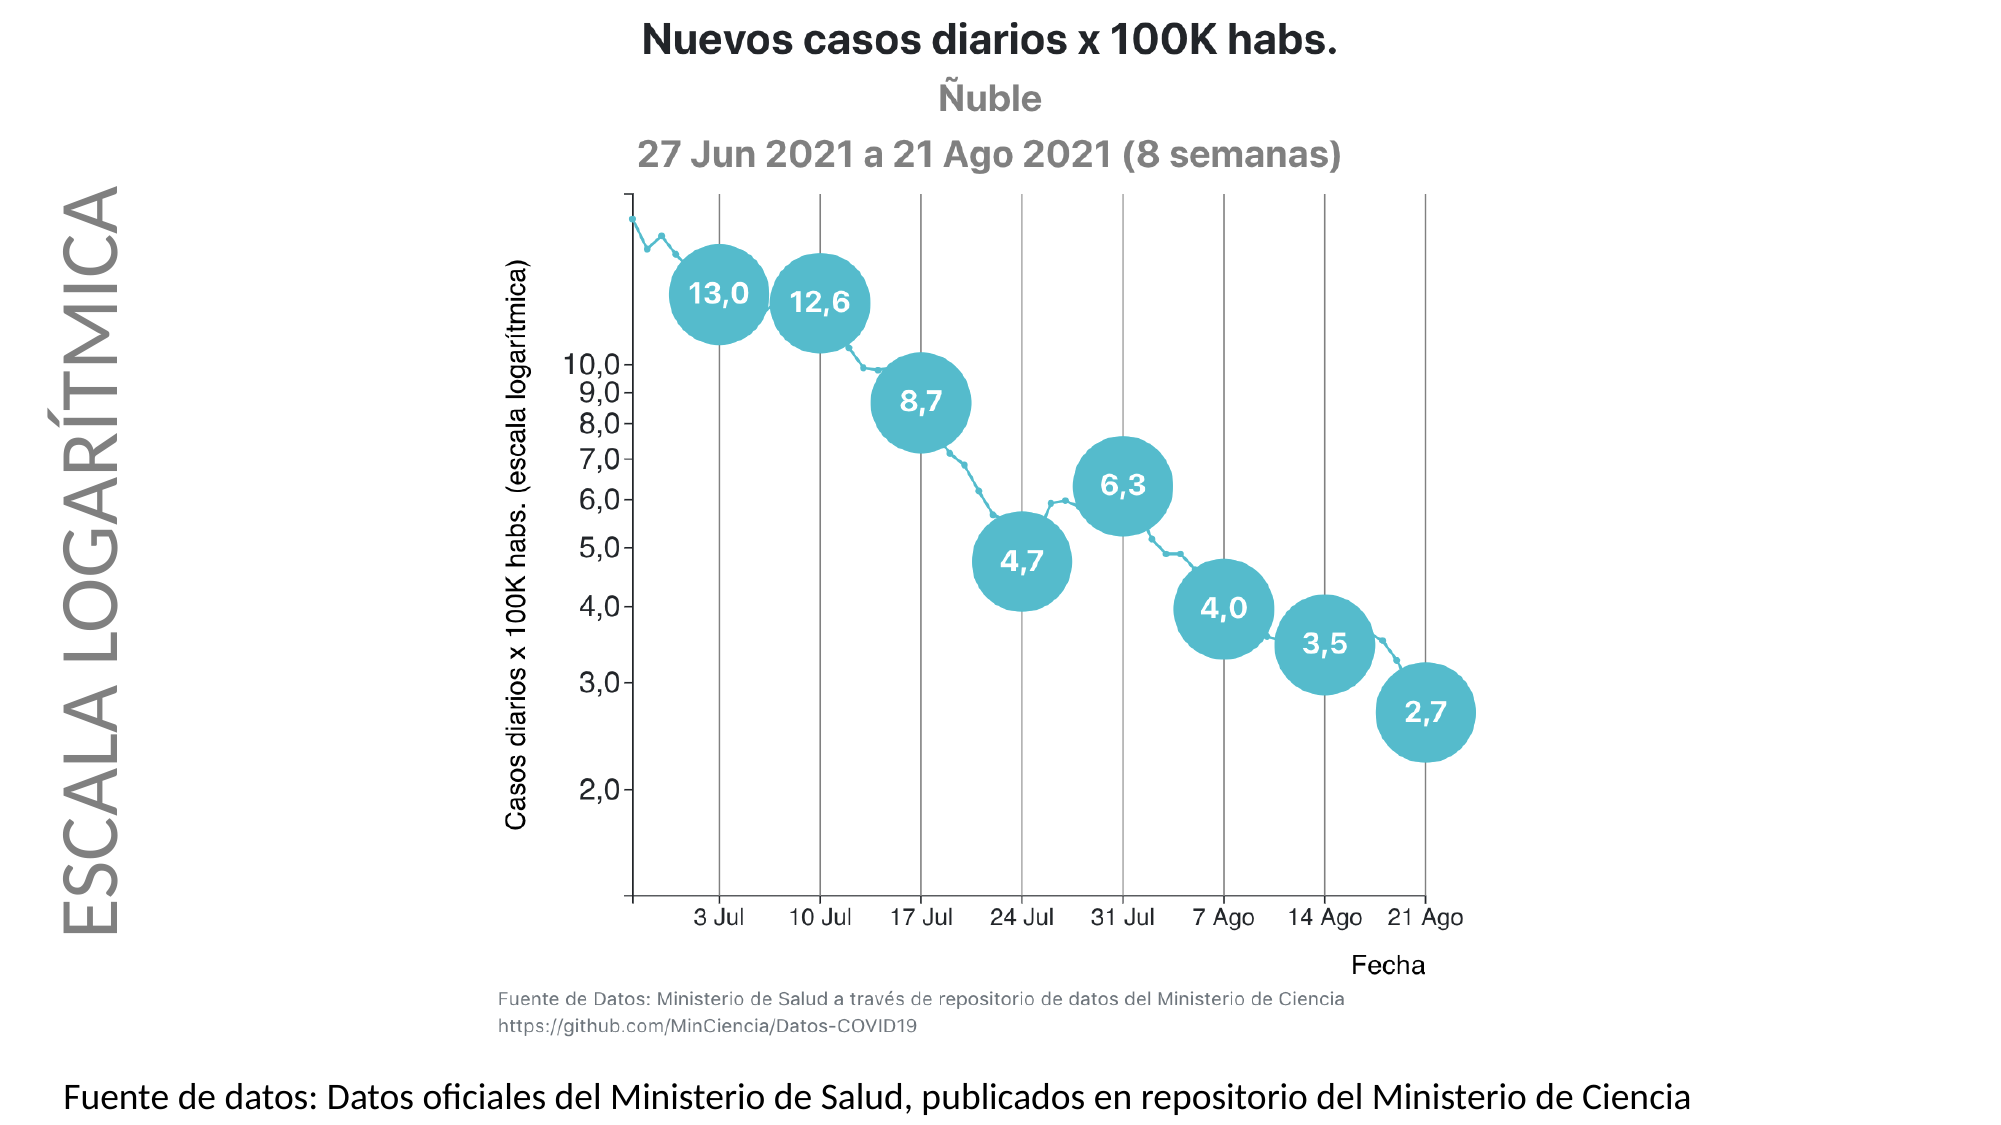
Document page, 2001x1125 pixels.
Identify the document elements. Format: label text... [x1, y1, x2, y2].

text_box ESCALA LOGARÍTMICA [27, 171, 142, 955]
picture [489, 1, 1511, 1042]
